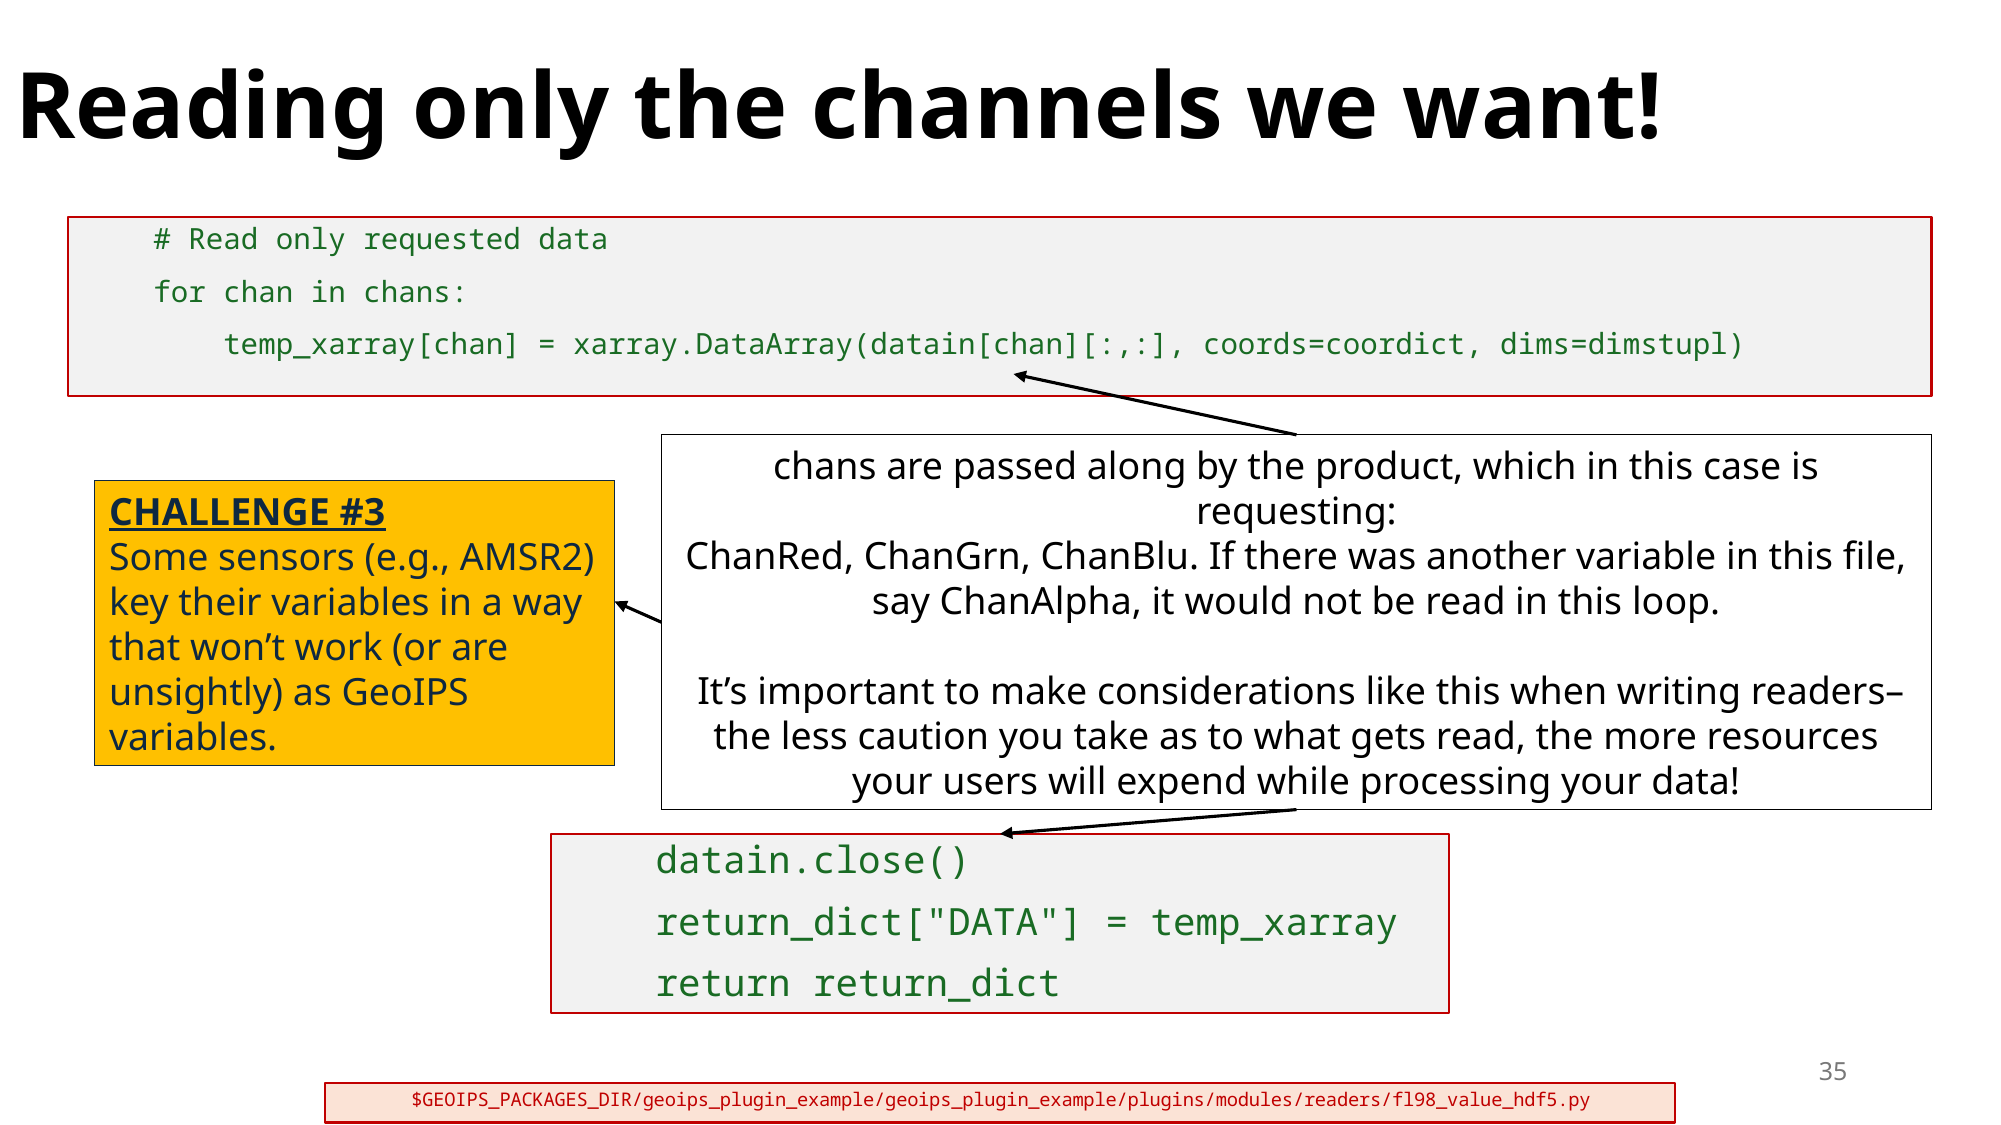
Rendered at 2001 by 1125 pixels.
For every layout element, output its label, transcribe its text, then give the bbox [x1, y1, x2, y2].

text_box $GEOIPS_PACKAGES_DIR/geoips_plugin_example/geoips_plugin_example/plugins/modules/readers/fl98_value_hdf5.py [324, 1082, 1675, 1123]
text_box chans are passed along by the product, which in this case is requesting: ChanRed, ChanGrn, ChanBlu. If there was another variable in this file, say ChanAlpha, it would not be read in this loop. It’s important to make considerations like this when writing readers– the less caution you take as to what gets read, the more resources your users will expend while processing your data! [661, 434, 1932, 810]
slide_number 35 [1412, 1042, 1863, 1103]
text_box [999, 767, 1297, 835]
text_box CHALLENGE #3 Some sensors (e.g., AMSR2) key their variables in a way that won’t work (or are unsightly) as GeoIPS variables. [94, 480, 615, 766]
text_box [1013, 373, 1297, 436]
title Reading only the channels we want! [0, 0, 1725, 218]
text_box # Read only requested data for chan in chans: temp_xarray[chan] = xarray.DataArray(datain[chan][:,:], coords=coordict, dims=dimstupl) [68, 217, 1932, 397]
text_box datain.close() return_dict["DATA"] = temp_xarray return return_dict [550, 833, 1450, 1013]
